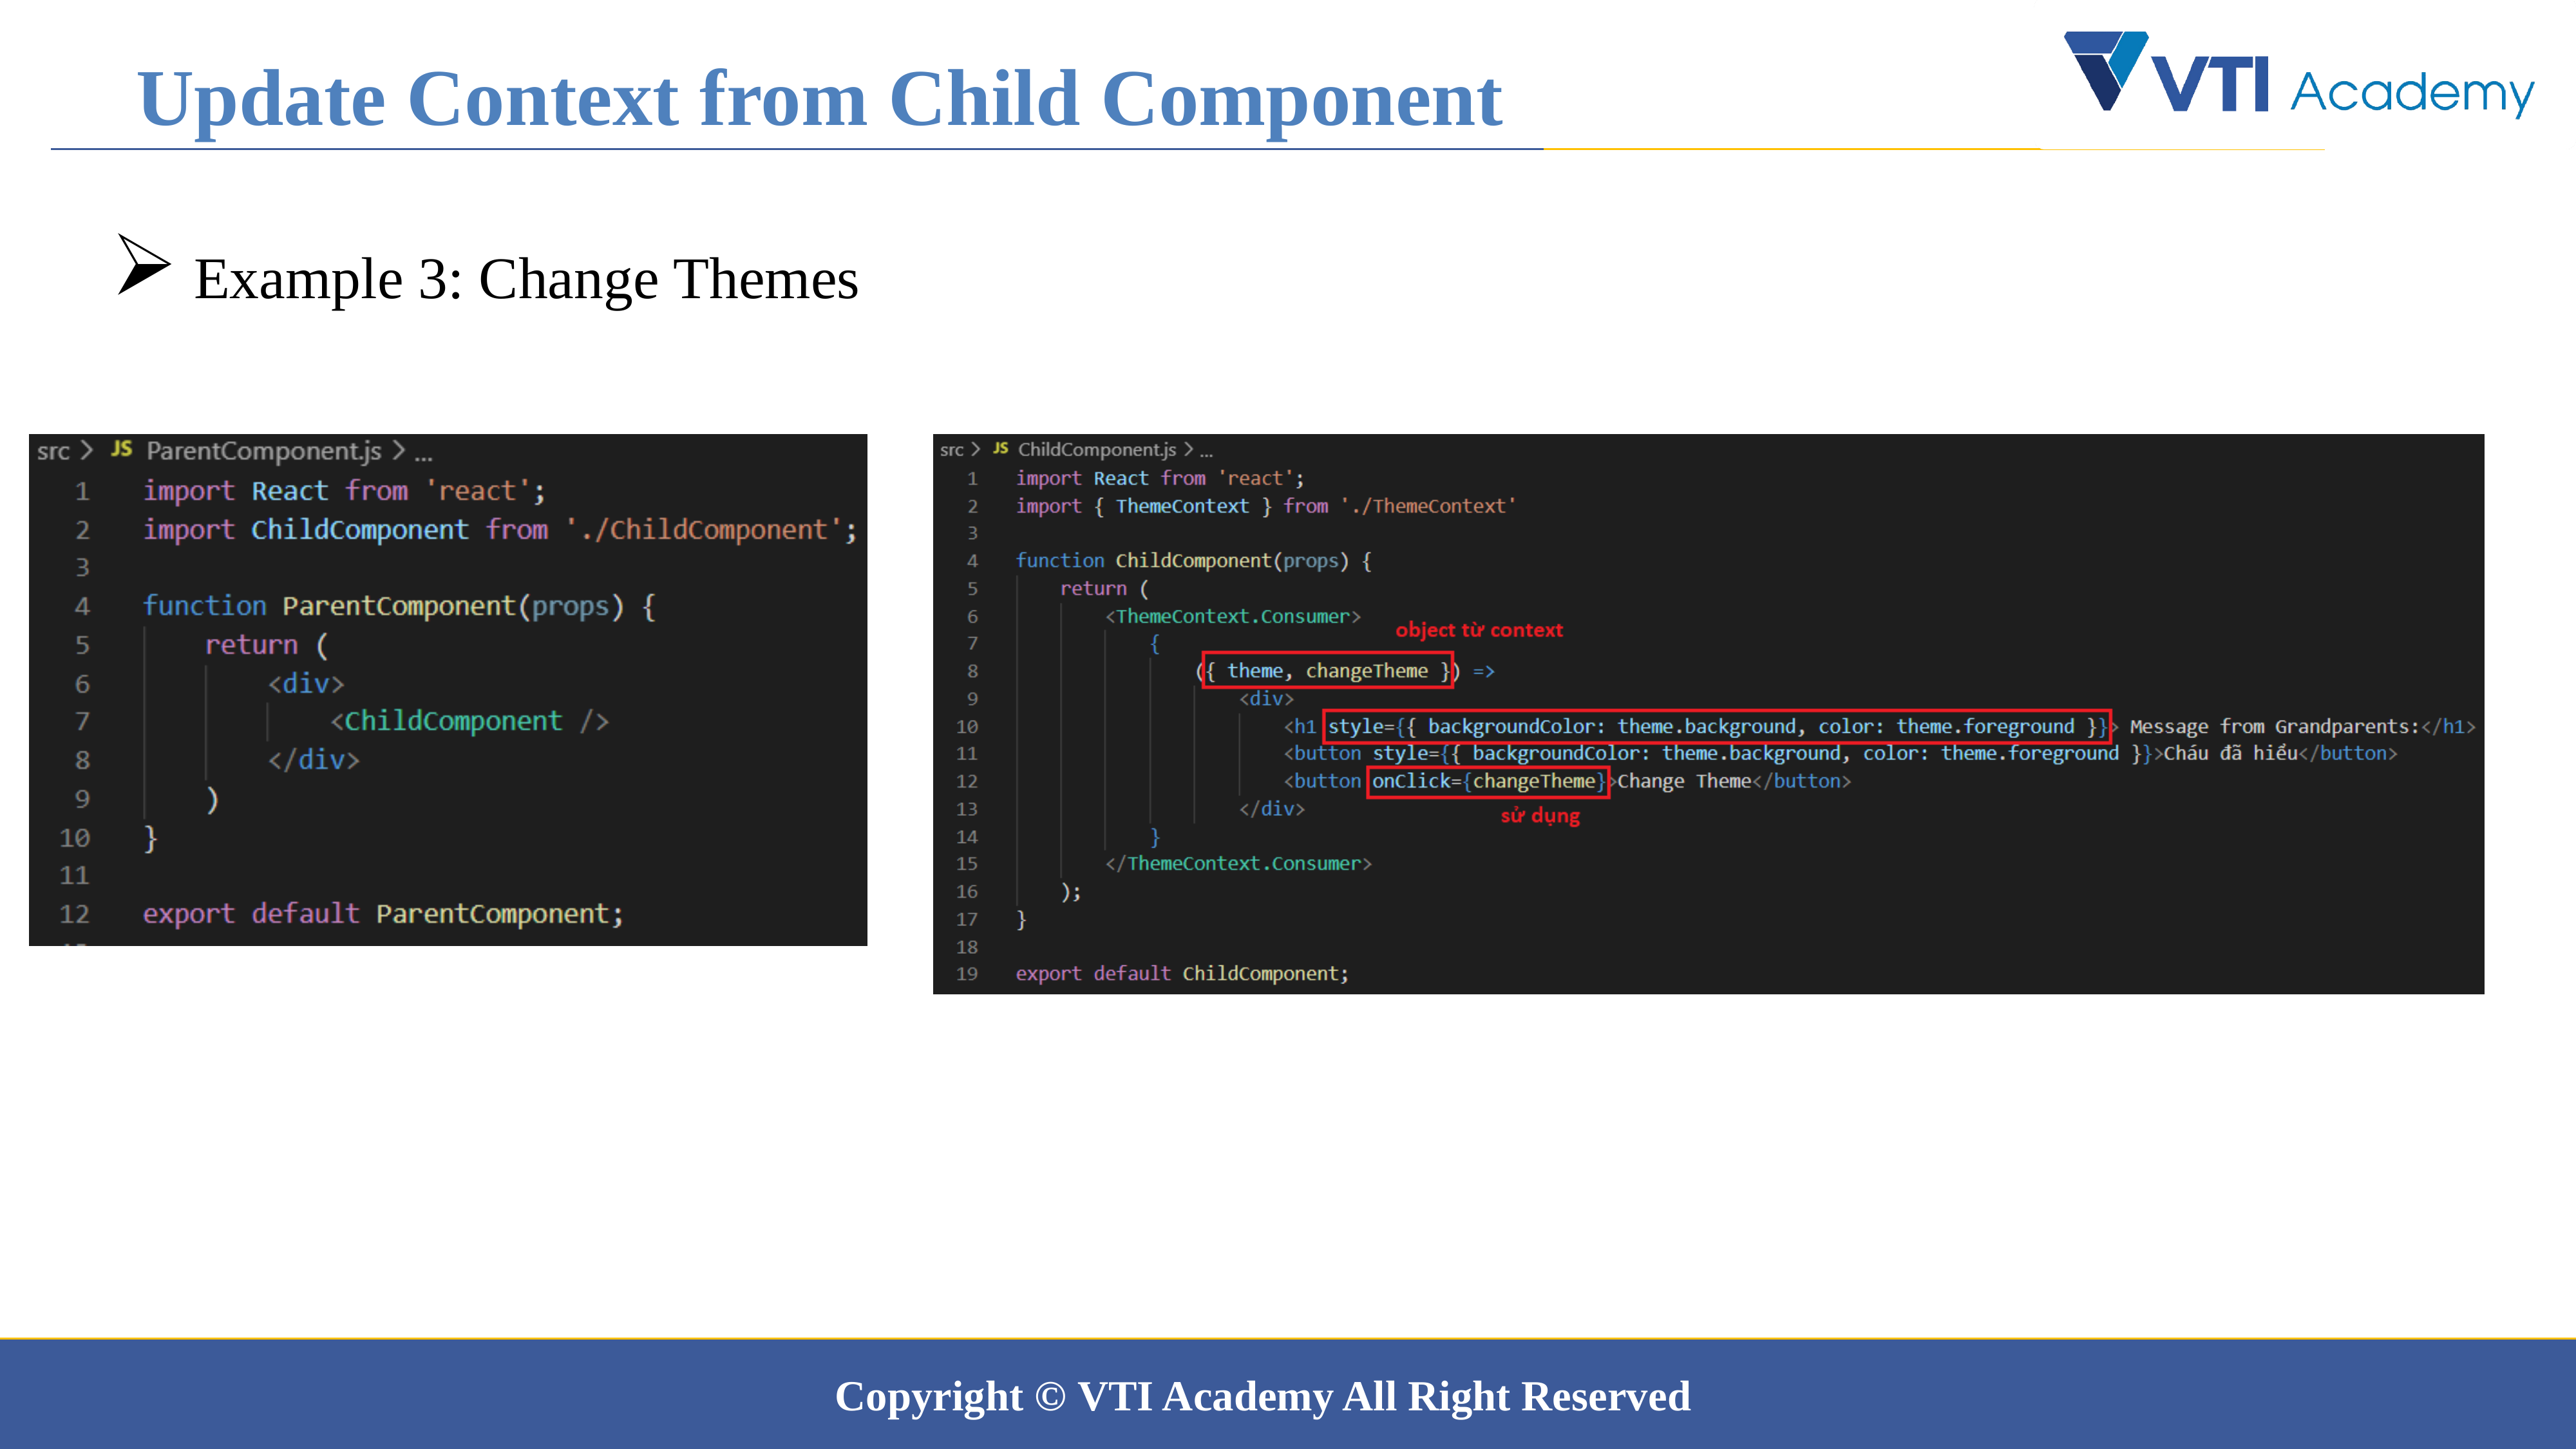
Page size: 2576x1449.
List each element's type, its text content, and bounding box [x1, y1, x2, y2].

text_box Update Context from Child Component [126, 60, 1774, 126]
picture [2034, 0, 2576, 149]
text_box Example 3: Change Themes [101, 234, 1030, 357]
picture [29, 434, 868, 946]
picture [933, 434, 2485, 994]
